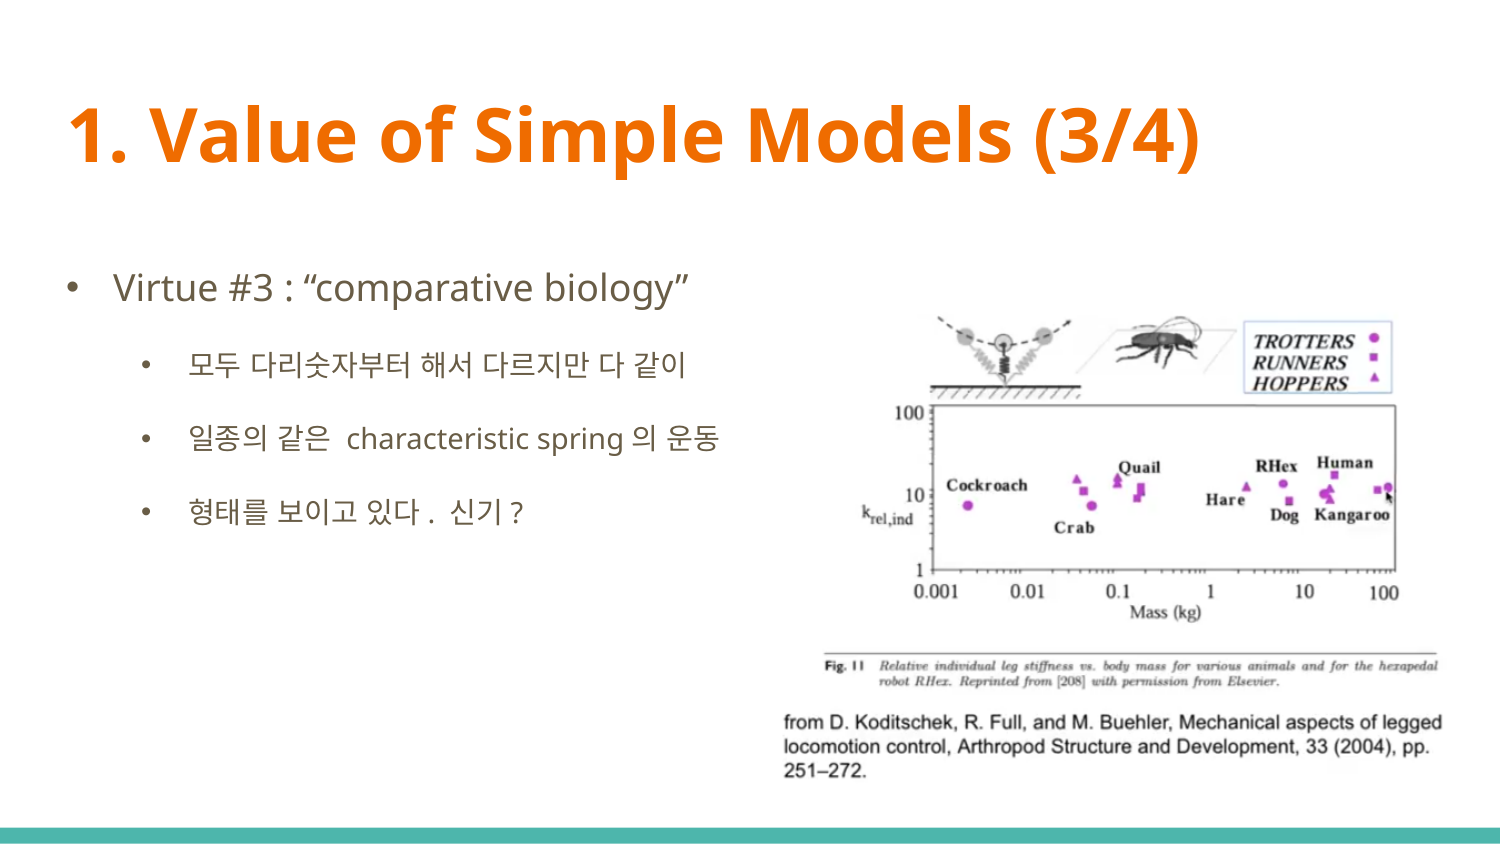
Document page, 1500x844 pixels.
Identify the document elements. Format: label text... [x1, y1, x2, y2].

title 1. Value of Simple Models (3/4) [51, 72, 1449, 189]
list Virtue #3 : “comparative biology” 모두 다리숫자부터 해서 다르지만 다 같이 일종의 같은 characteristic spring의 운동 형태를 보이고 있다. 신기? [51, 241, 1449, 784]
picture [765, 299, 1483, 784]
